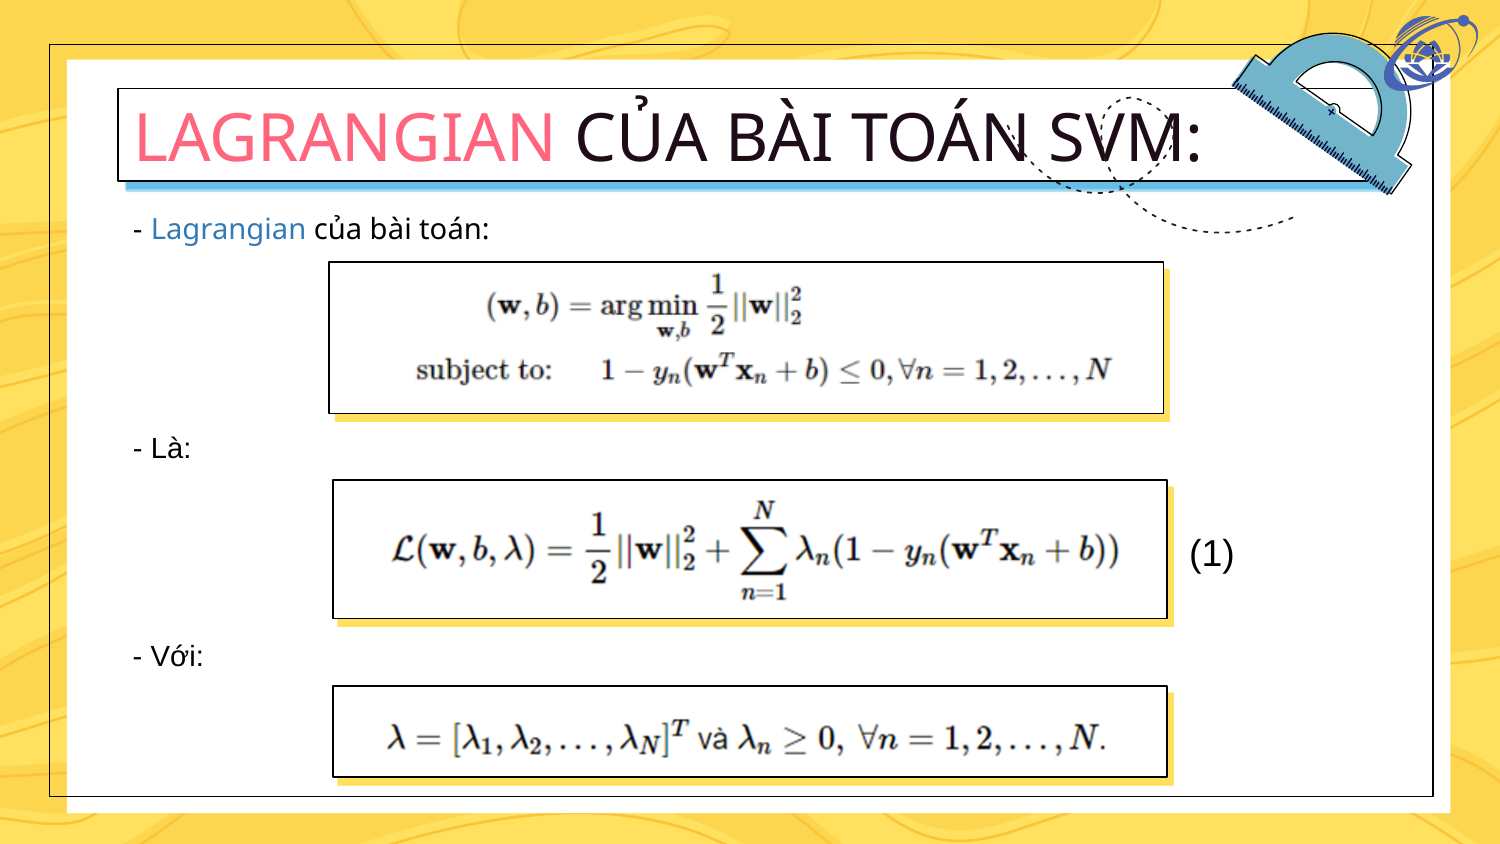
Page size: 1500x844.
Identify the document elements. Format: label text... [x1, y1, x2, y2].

picture [377, 491, 1130, 609]
text_box [329, 261, 1164, 414]
text_box [332, 479, 1168, 619]
picture [1384, 14, 1478, 91]
text_box - Là: [118, 421, 899, 472]
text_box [1005, 94, 1295, 236]
text_box [332, 685, 1168, 778]
text_box - Với: [117, 630, 899, 681]
picture [377, 697, 1130, 759]
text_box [1231, 32, 1418, 196]
text_box - Lagrangian của bài toán: [118, 203, 899, 253]
title LAGRANGIAN CỦA BÀI TOÁN SVM: [117, 88, 1225, 182]
picture [373, 264, 1126, 399]
text_box (1) [1174, 521, 1280, 582]
